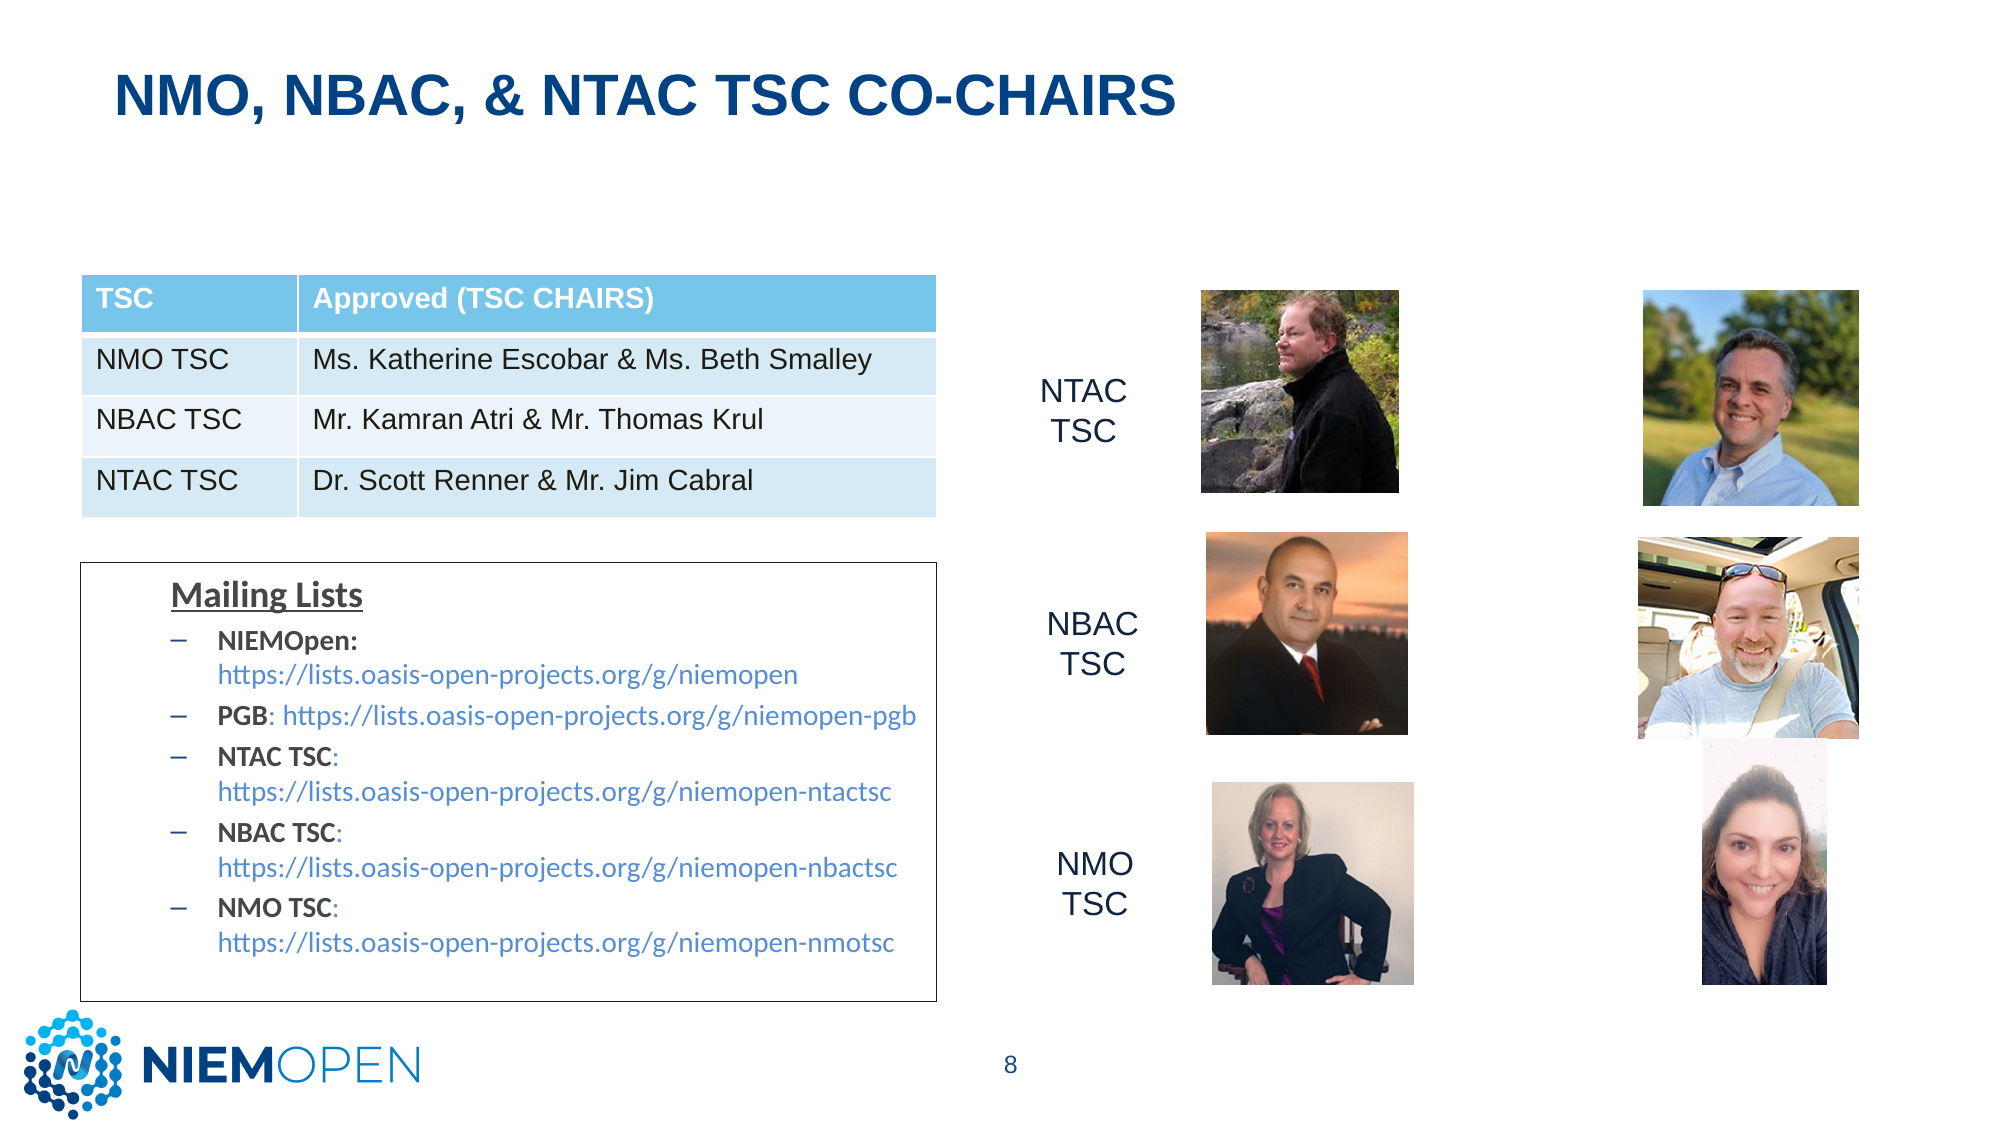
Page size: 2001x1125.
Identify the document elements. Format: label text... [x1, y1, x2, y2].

text_box Mailing Lists NIEMOpen: https://lists.oasis-open-projects.org/g/niemopen PGB: https://lists.oasis-open-projects.org/g/niemopen-pgb NTAC TSC: https://lists.oasis-open-projects.org/g/niemopen-ntactsc NBAC TSC: https://lists.oasis-open-projects.org/g/niemopen-nbactsc NMO TSC: https://lists.oasis-open-projects.org/g/niemopen-nmotsc [80, 562, 937, 1002]
table_header Approved (TSC CHAIRS) [299, 275, 936, 332]
table_header TSC [82, 275, 297, 332]
table_cell Ms. Katherine Escobar & Ms. Beth Smalley [299, 338, 936, 395]
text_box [1010, 290, 1859, 506]
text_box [999, 532, 1859, 739]
title NMO, NBAC, & NTAC TSC Co-Chairs [99, 63, 1900, 160]
table_cell Dr. Scott Renner & Mr. Jim Cabral [299, 458, 936, 517]
table_cell NMO TSC [82, 338, 297, 395]
picture [19, 1004, 424, 1125]
slide_number 8 [777, 1040, 1245, 1101]
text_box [1040, 738, 1827, 985]
text_box [1010, 275, 1900, 575]
table_cell NBAC TSC [82, 397, 297, 456]
table_cell NTAC TSC [82, 458, 297, 517]
table_cell Mr. Kamran Atri & Mr. Thomas Krul [299, 397, 936, 456]
